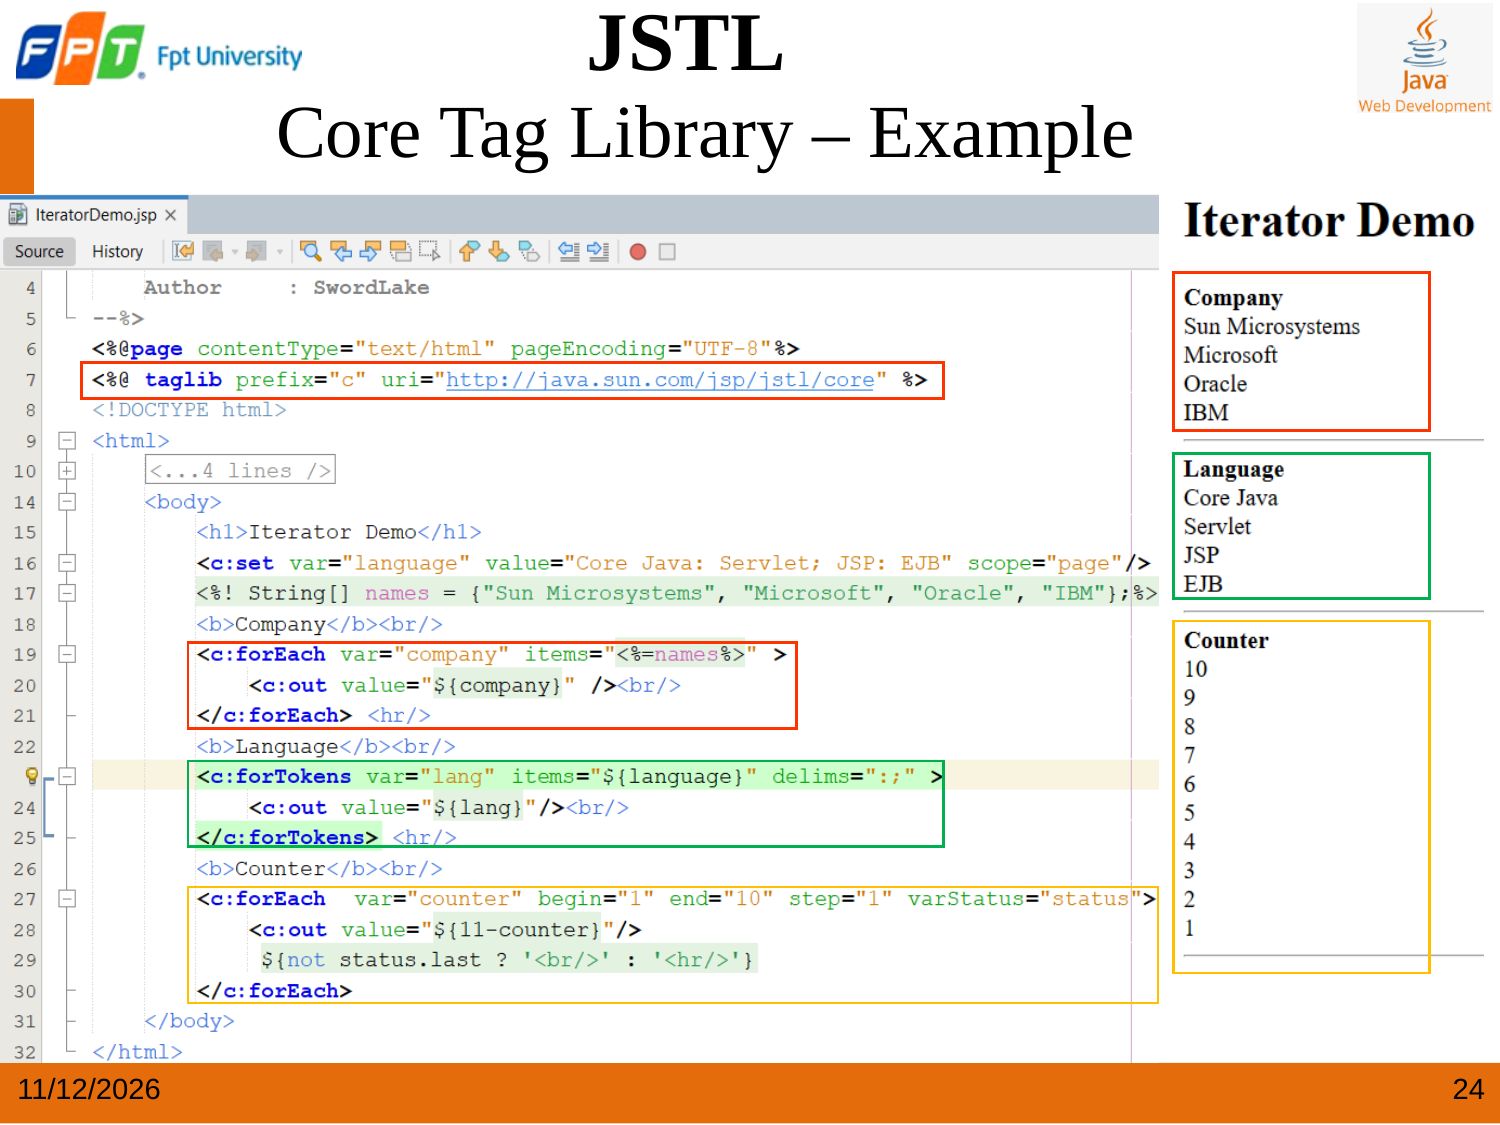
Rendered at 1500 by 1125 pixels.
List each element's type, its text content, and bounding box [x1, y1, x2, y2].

picture [16, 11, 69, 85]
slide_number 24 [1050, 1063, 1500, 1124]
title JSTL Core Tag Library – Example [69, 0, 1320, 182]
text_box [0, 193, 1159, 1064]
picture [1357, 3, 1493, 113]
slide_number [2, 1072, 231, 1123]
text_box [1173, 194, 1485, 974]
